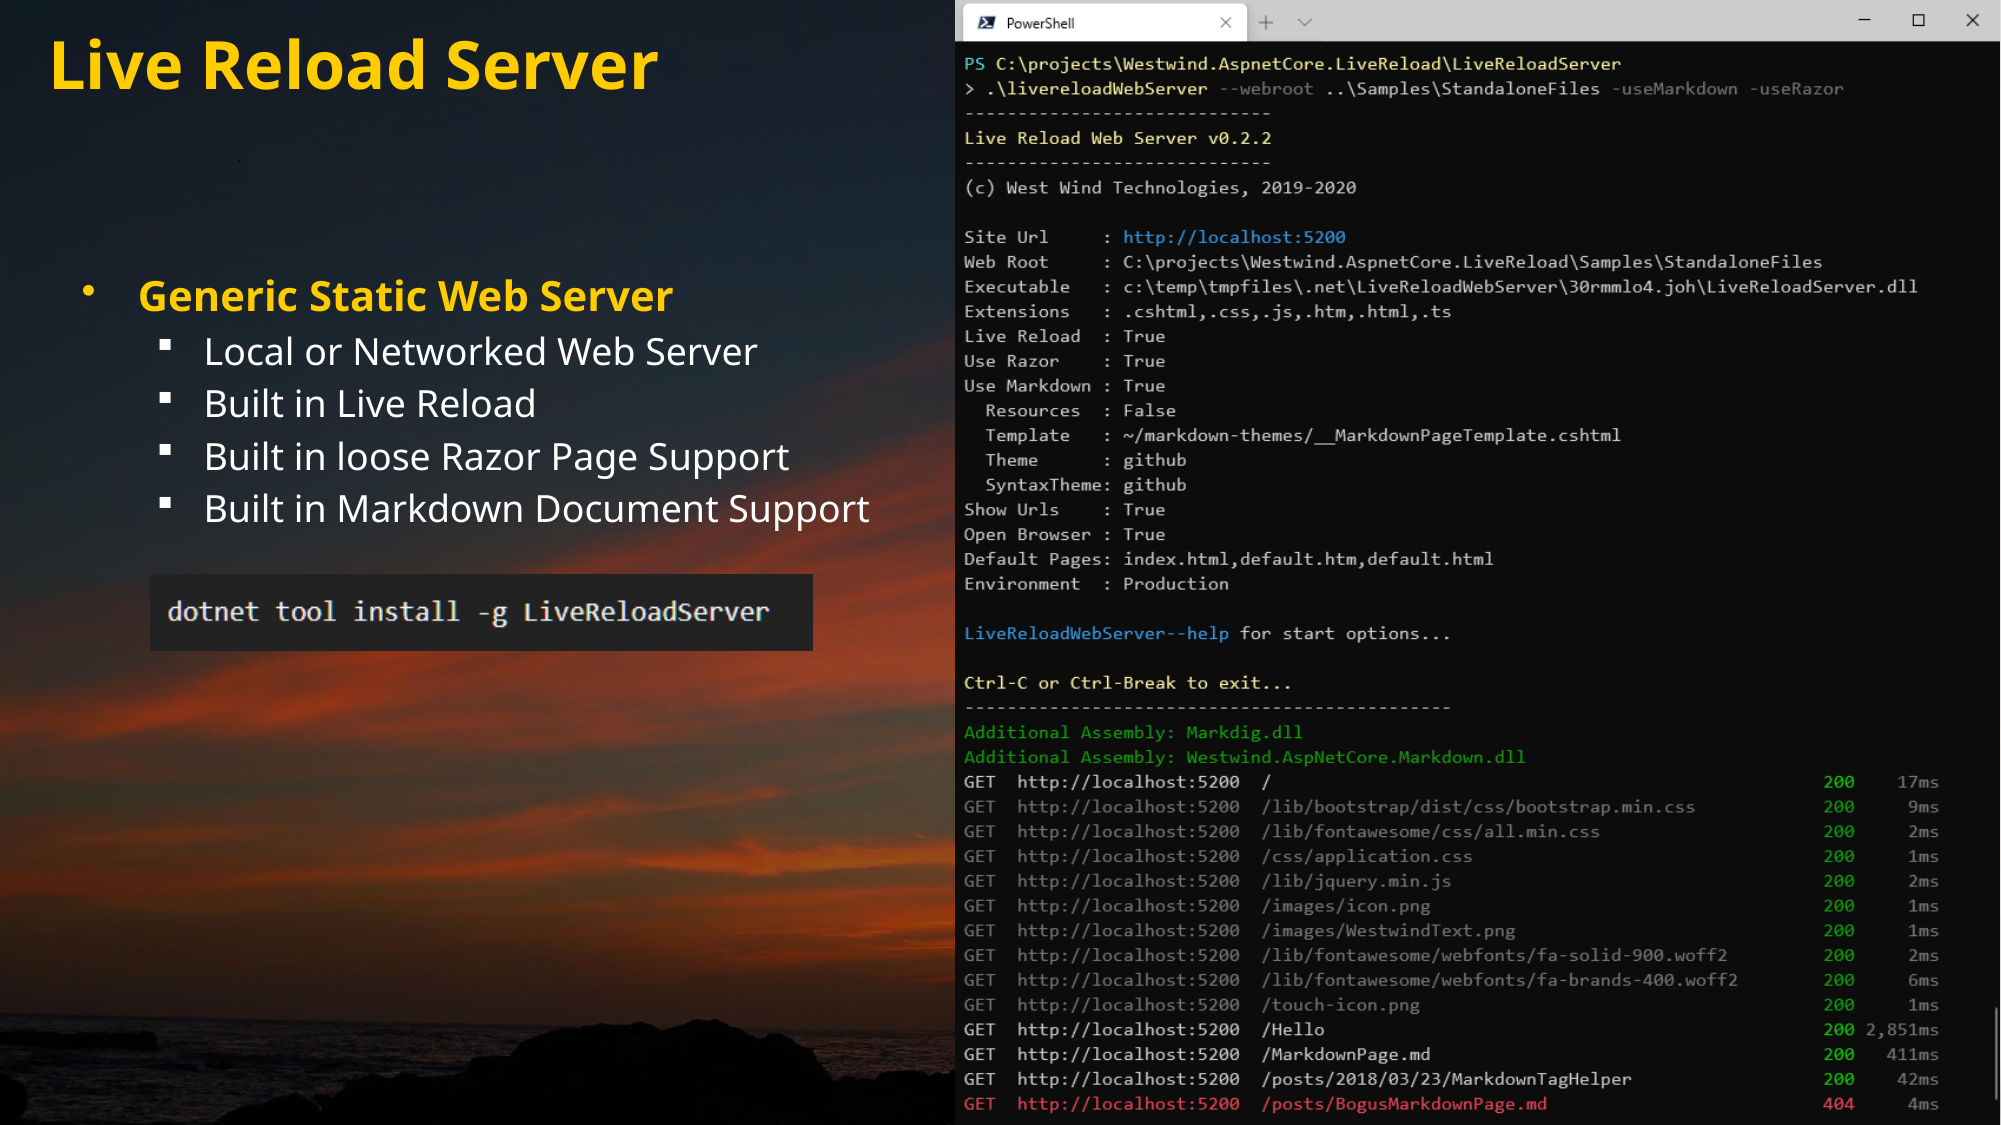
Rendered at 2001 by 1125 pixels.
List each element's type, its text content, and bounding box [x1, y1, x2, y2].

title Live Reload Server [33, 24, 949, 100]
picture [0, 0, 2001, 1125]
list Generic Static Web Server Local or Networked Web Server Built in Live Reload Built in loose Razor Page Support Built in Markdown Document Support [66, 262, 949, 988]
